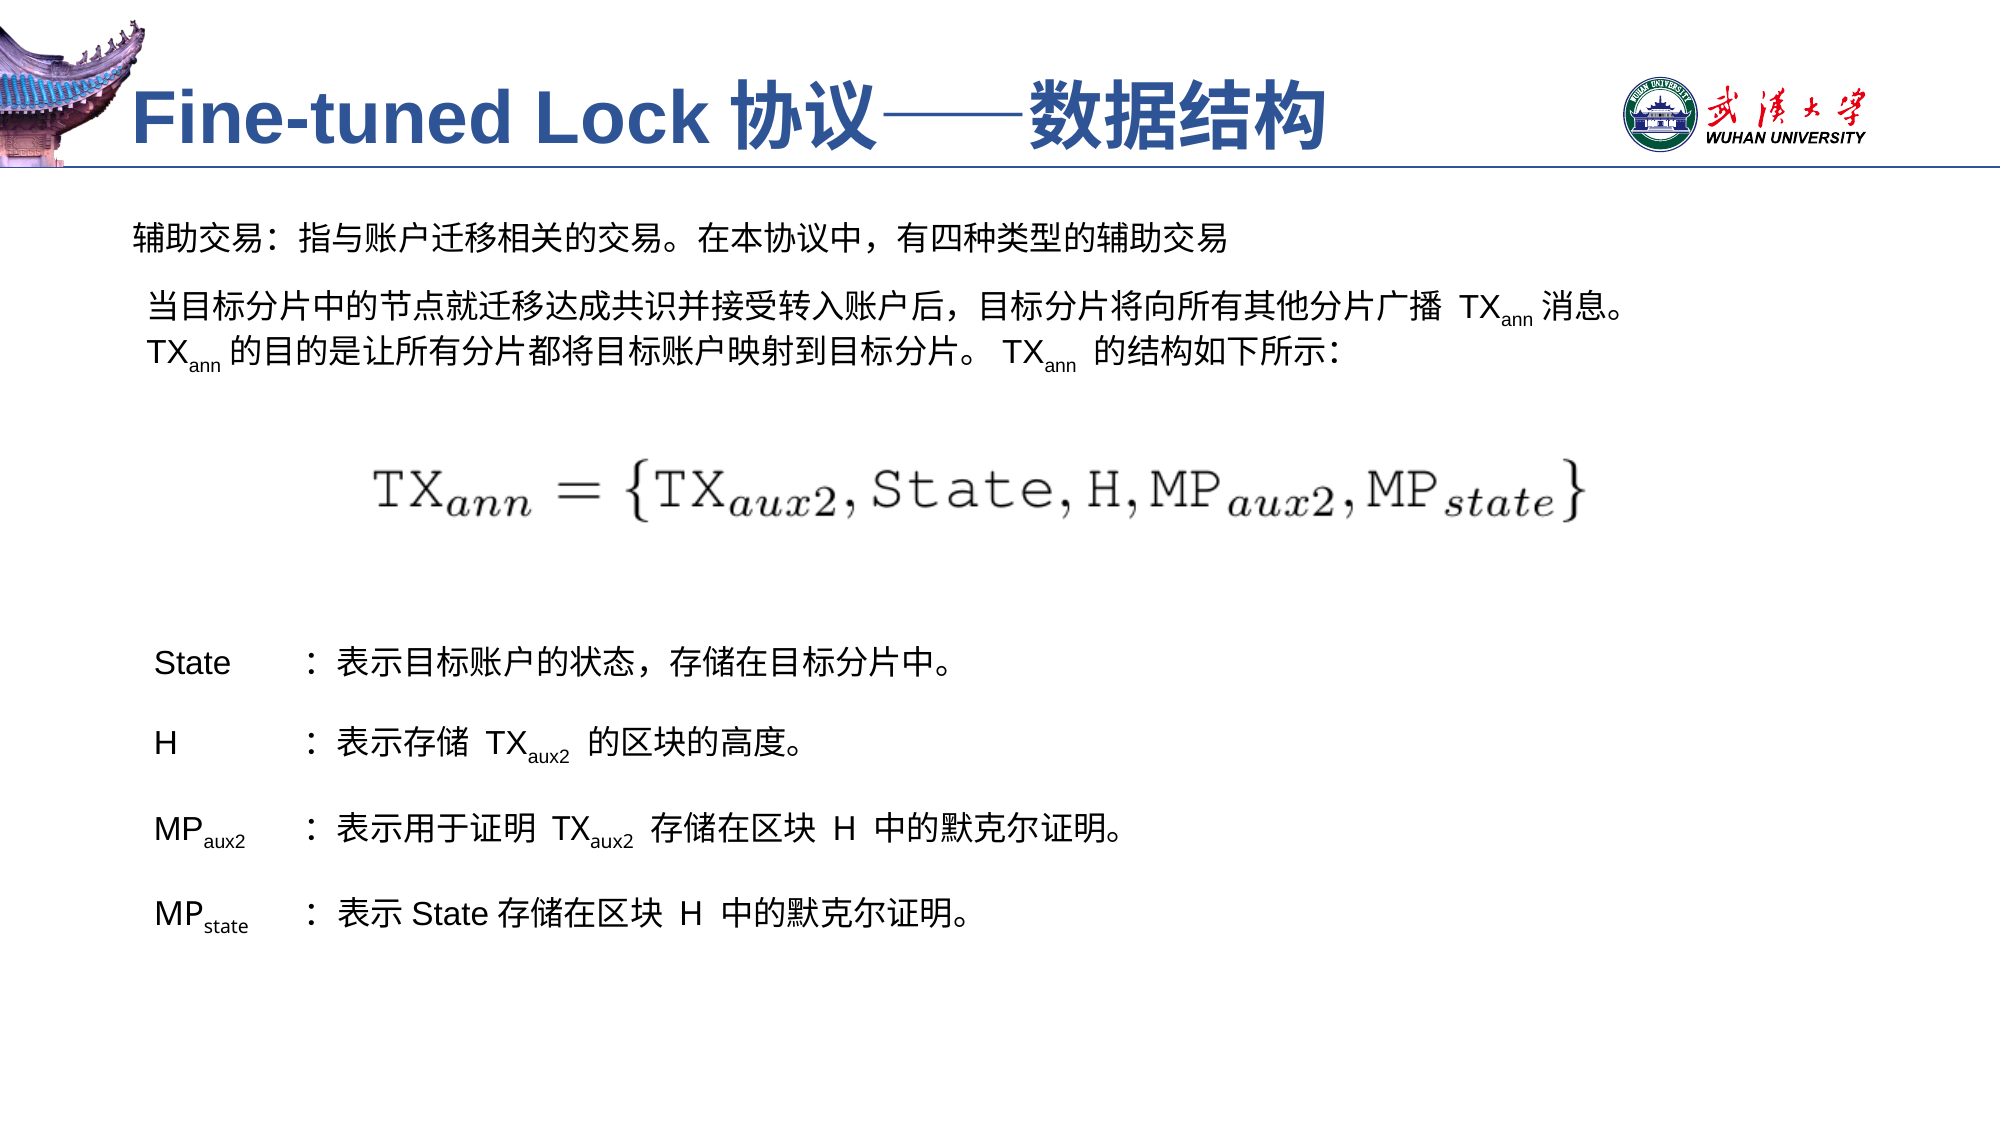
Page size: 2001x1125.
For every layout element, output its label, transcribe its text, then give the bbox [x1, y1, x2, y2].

text_box 辅助交易：指与账户迁移相关的交易。在本协议中，有四种类型的辅助交易 [117, 210, 1454, 265]
text_box State ：表示目标账户的状态，存储在目标分片中。 H ：表示存储 TXaux2 的区块的高度。 MPaux2 ：表示用于证明 TXaux2 存储在区块 H 中的默克尔证明。 MPstate ：表示State存储在区块 H 中的默克尔证明。 [139, 594, 1789, 1087]
picture [357, 440, 1592, 552]
text_box 当目标分片中的节点就迁移达成共识并接受转入账户后，目标分片将向所有其他分片广播 TXann消息。 TXann的目的是让所有分片都将目标账户映射到目标分片。TXann 的结构如下所示： [131, 277, 1818, 382]
picture [0, 9, 158, 167]
title Fine-tuned Lock协议——数据结构 [131, 64, 1604, 174]
